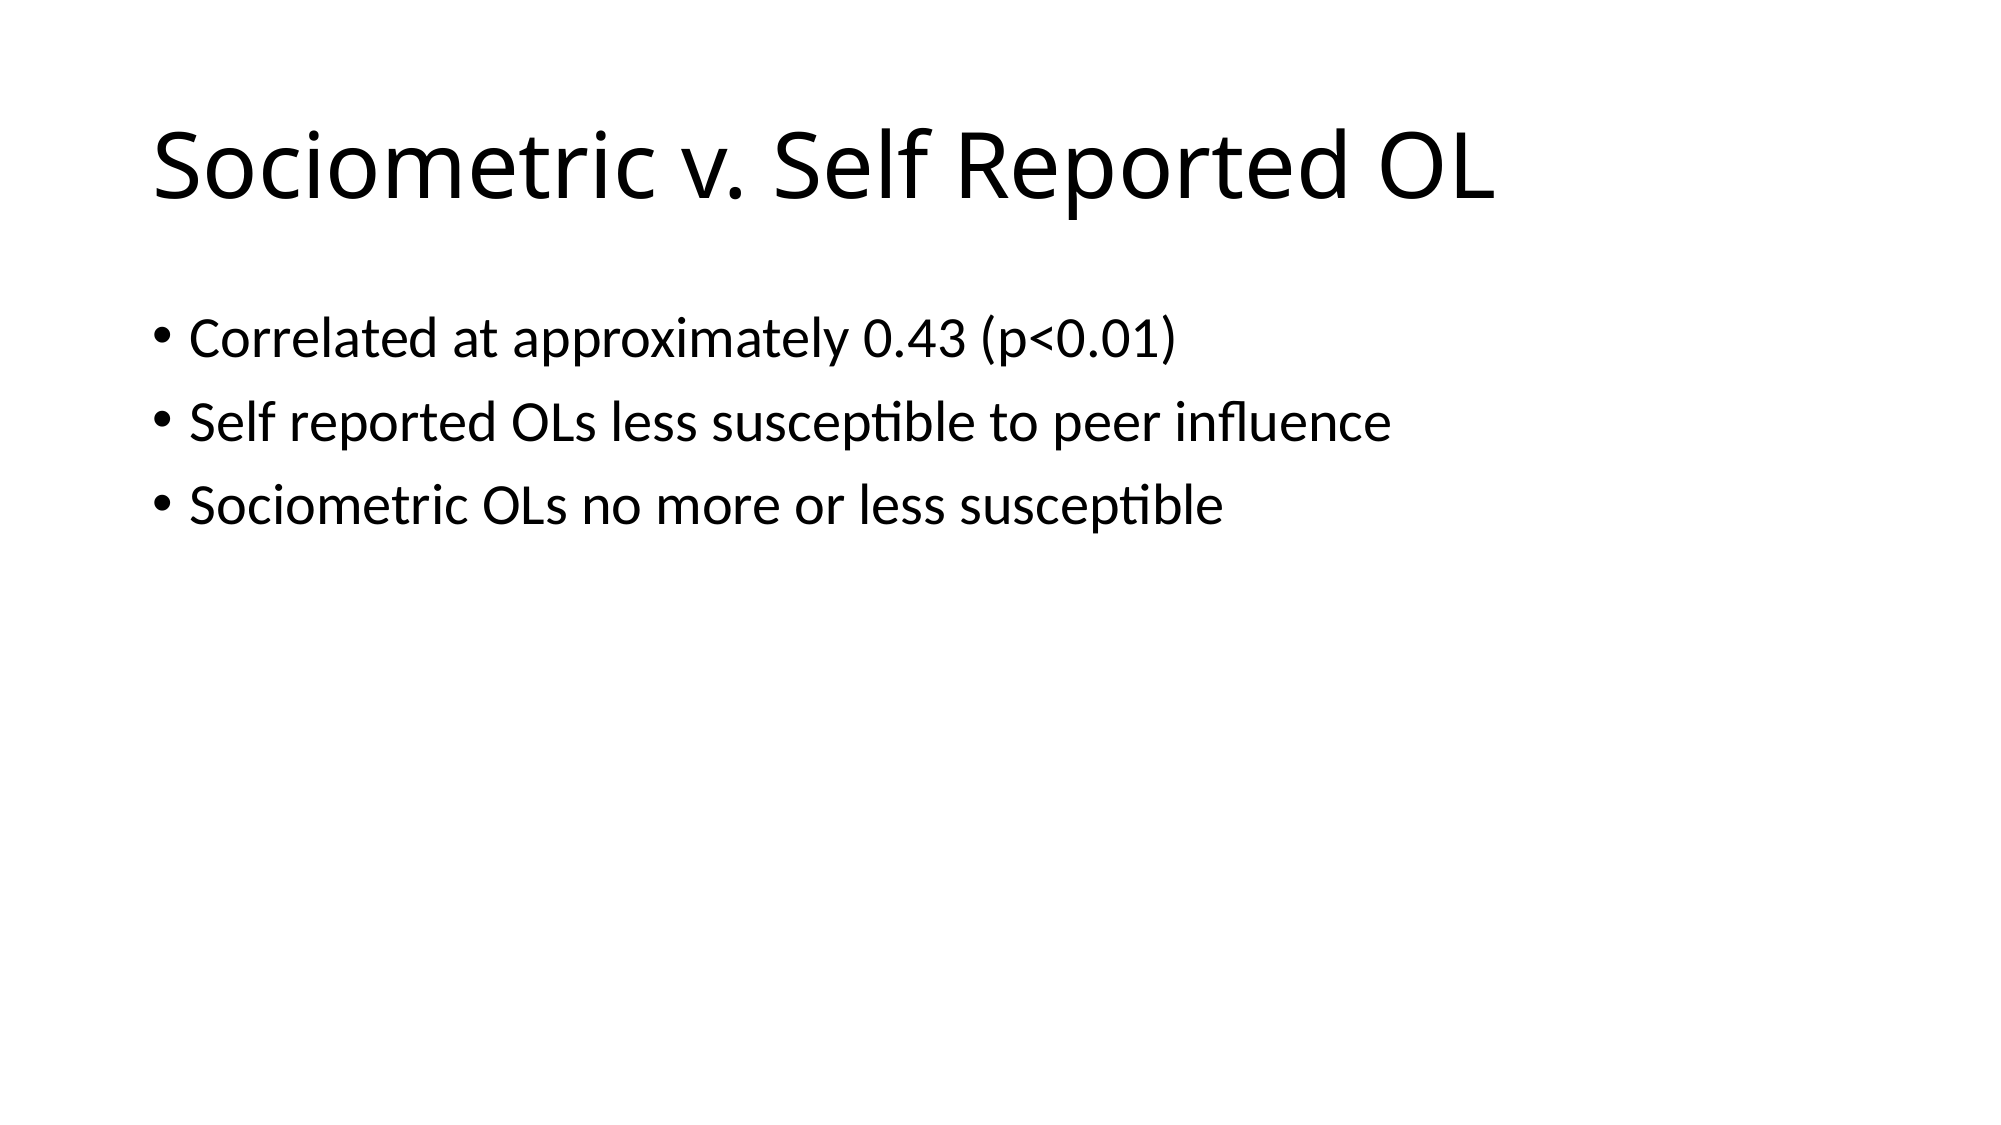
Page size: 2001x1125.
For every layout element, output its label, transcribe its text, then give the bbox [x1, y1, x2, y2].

title Sociometric v. Self Reported OL [137, 59, 1863, 278]
list Correlated at approximately 0.43 (p<0.01) Self reported OLs less susceptible to peer influence Sociometric OLs no more or less susceptible [137, 299, 1863, 1014]
